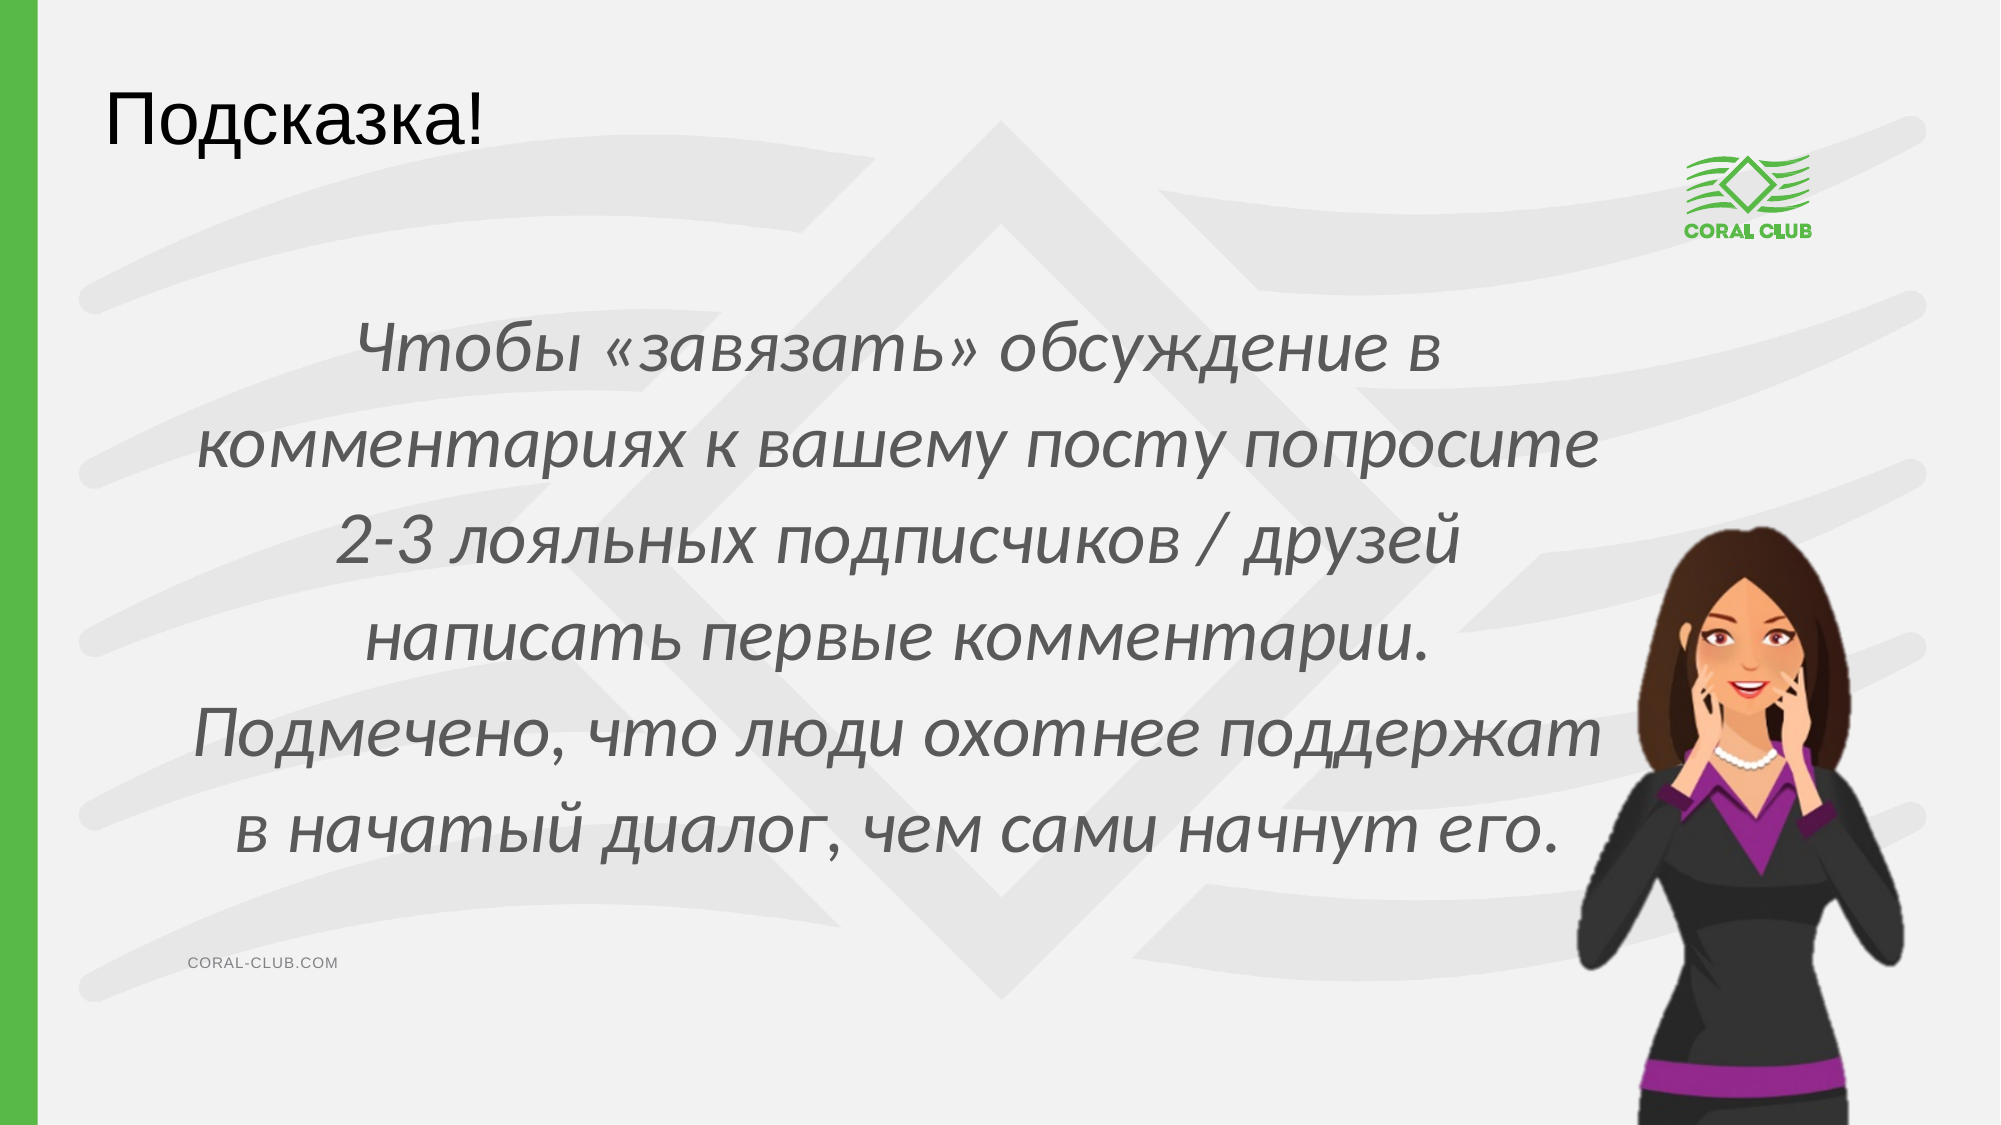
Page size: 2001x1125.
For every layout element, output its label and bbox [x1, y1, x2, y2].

text_box [1684, 155, 1812, 239]
picture [0, 0, 2000, 1125]
